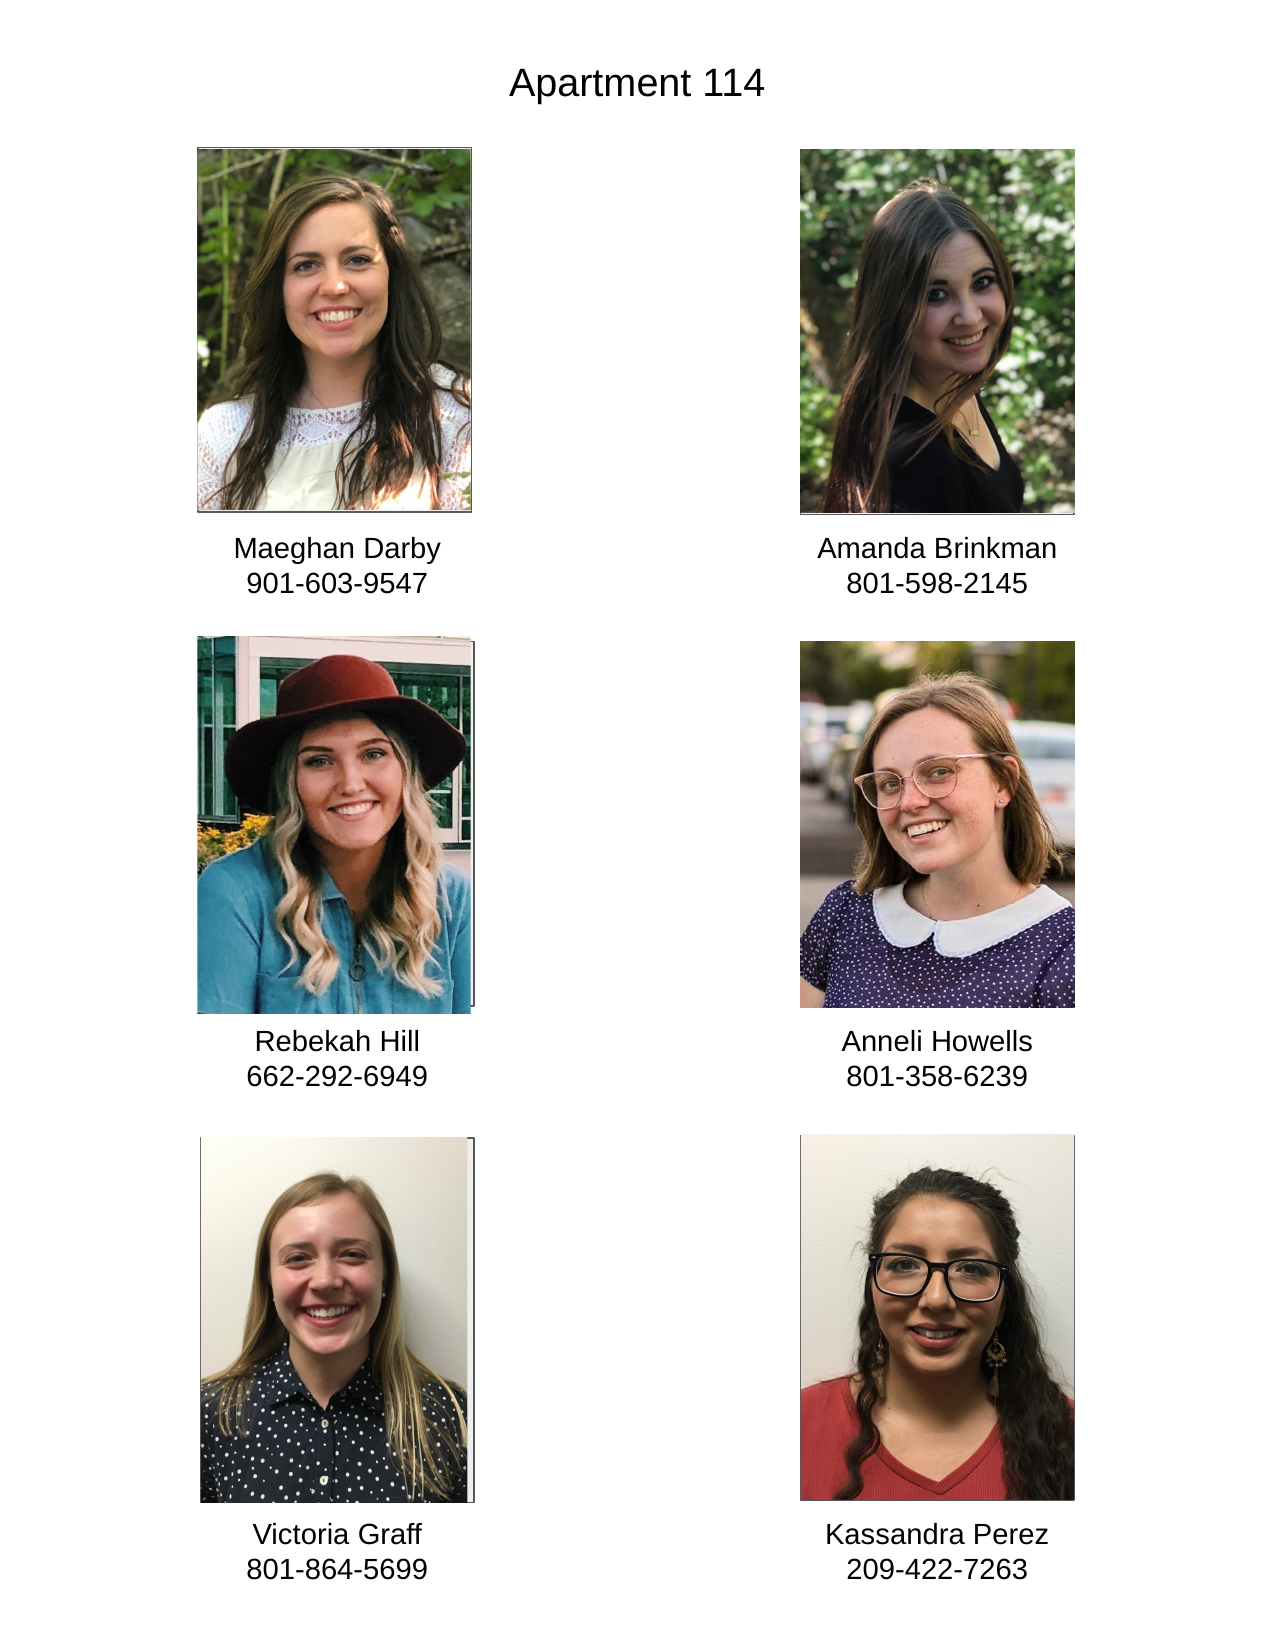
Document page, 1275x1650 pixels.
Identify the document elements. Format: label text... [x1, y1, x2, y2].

text_box Kassandra Perez 209-422-7263 [800, 1507, 1075, 1583]
text_box Rebekah Hill 662-292-6949 [200, 1018, 475, 1090]
picture [800, 1134, 1075, 1500]
text_box Victoria Graff 801-864-5699 [200, 1500, 475, 1583]
text_box Apartment 114 [449, 36, 826, 104]
picture [197, 149, 471, 510]
picture [800, 641, 1075, 1009]
picture [197, 635, 471, 1015]
text_box Anneli Howells 801-358-6239 [800, 1015, 1075, 1090]
picture [200, 1137, 468, 1503]
text_box Amanda Brinkman 801-598-2145 [781, 514, 1094, 597]
text_box [468, 1137, 475, 1500]
picture [800, 149, 1075, 513]
text_box Maeghan Darby 901-603-9547 [200, 515, 475, 597]
